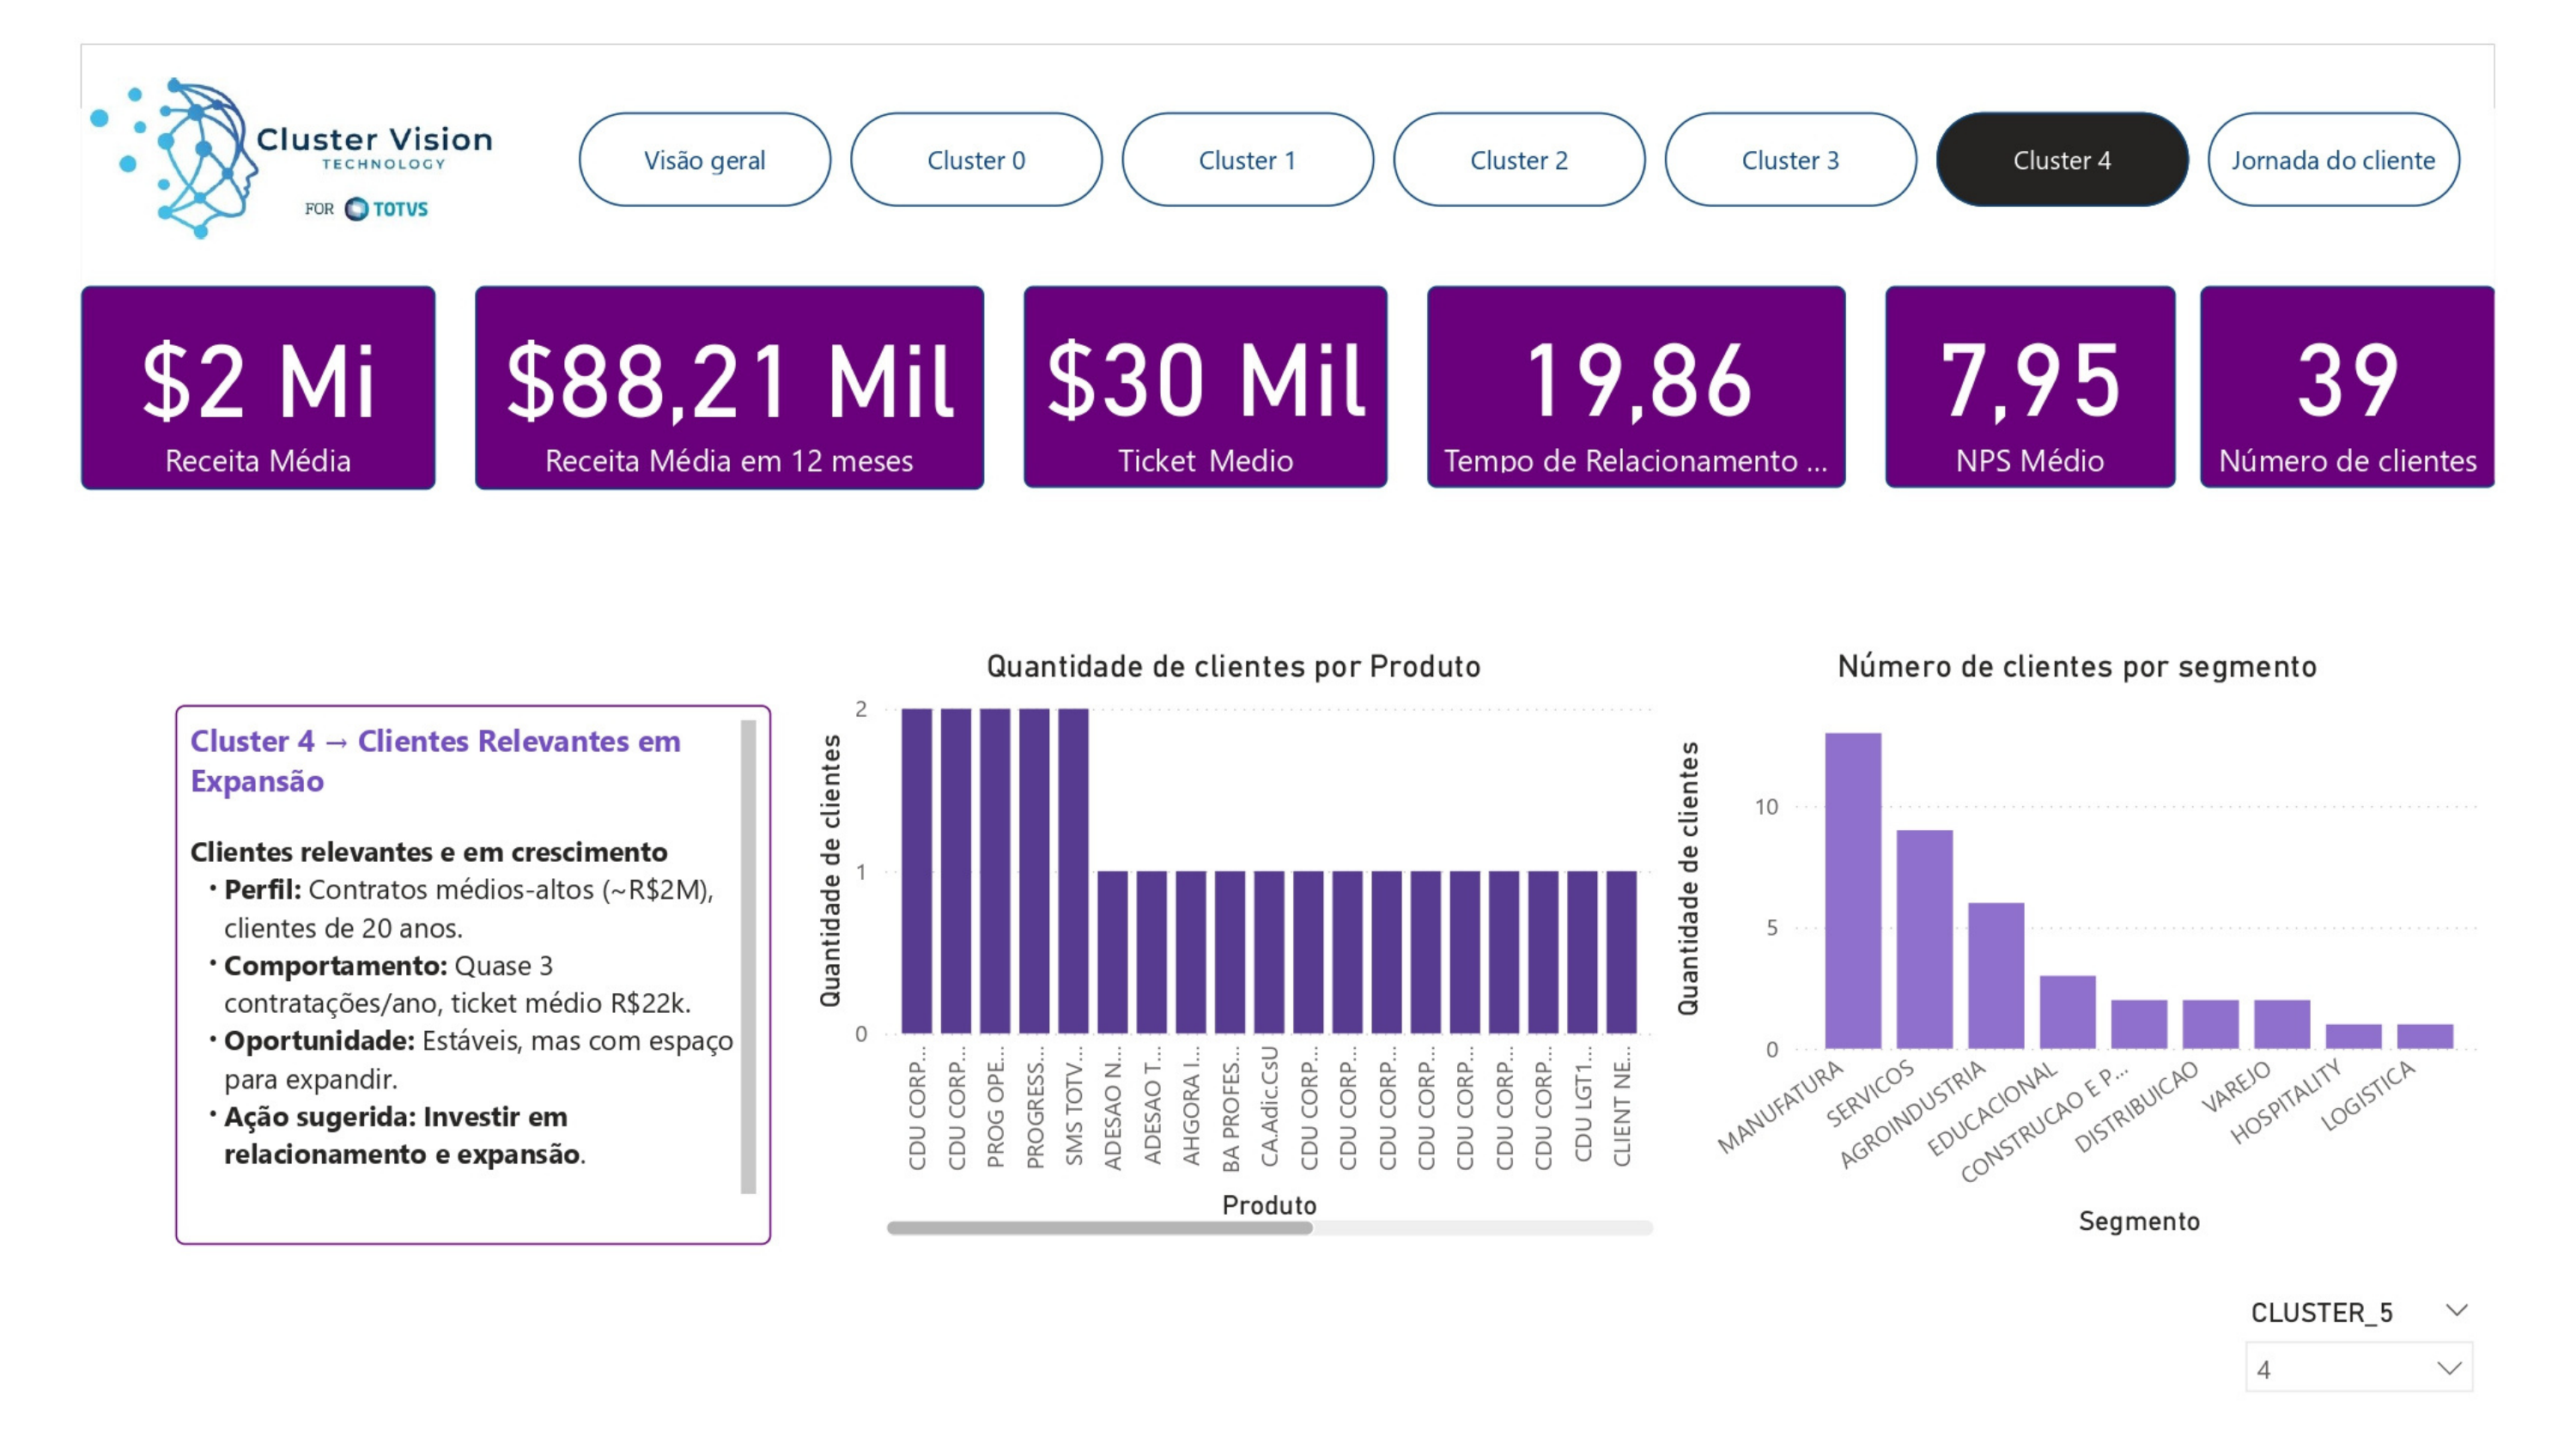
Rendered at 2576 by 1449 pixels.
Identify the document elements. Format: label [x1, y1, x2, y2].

text_box [36, 0, 2540, 1449]
